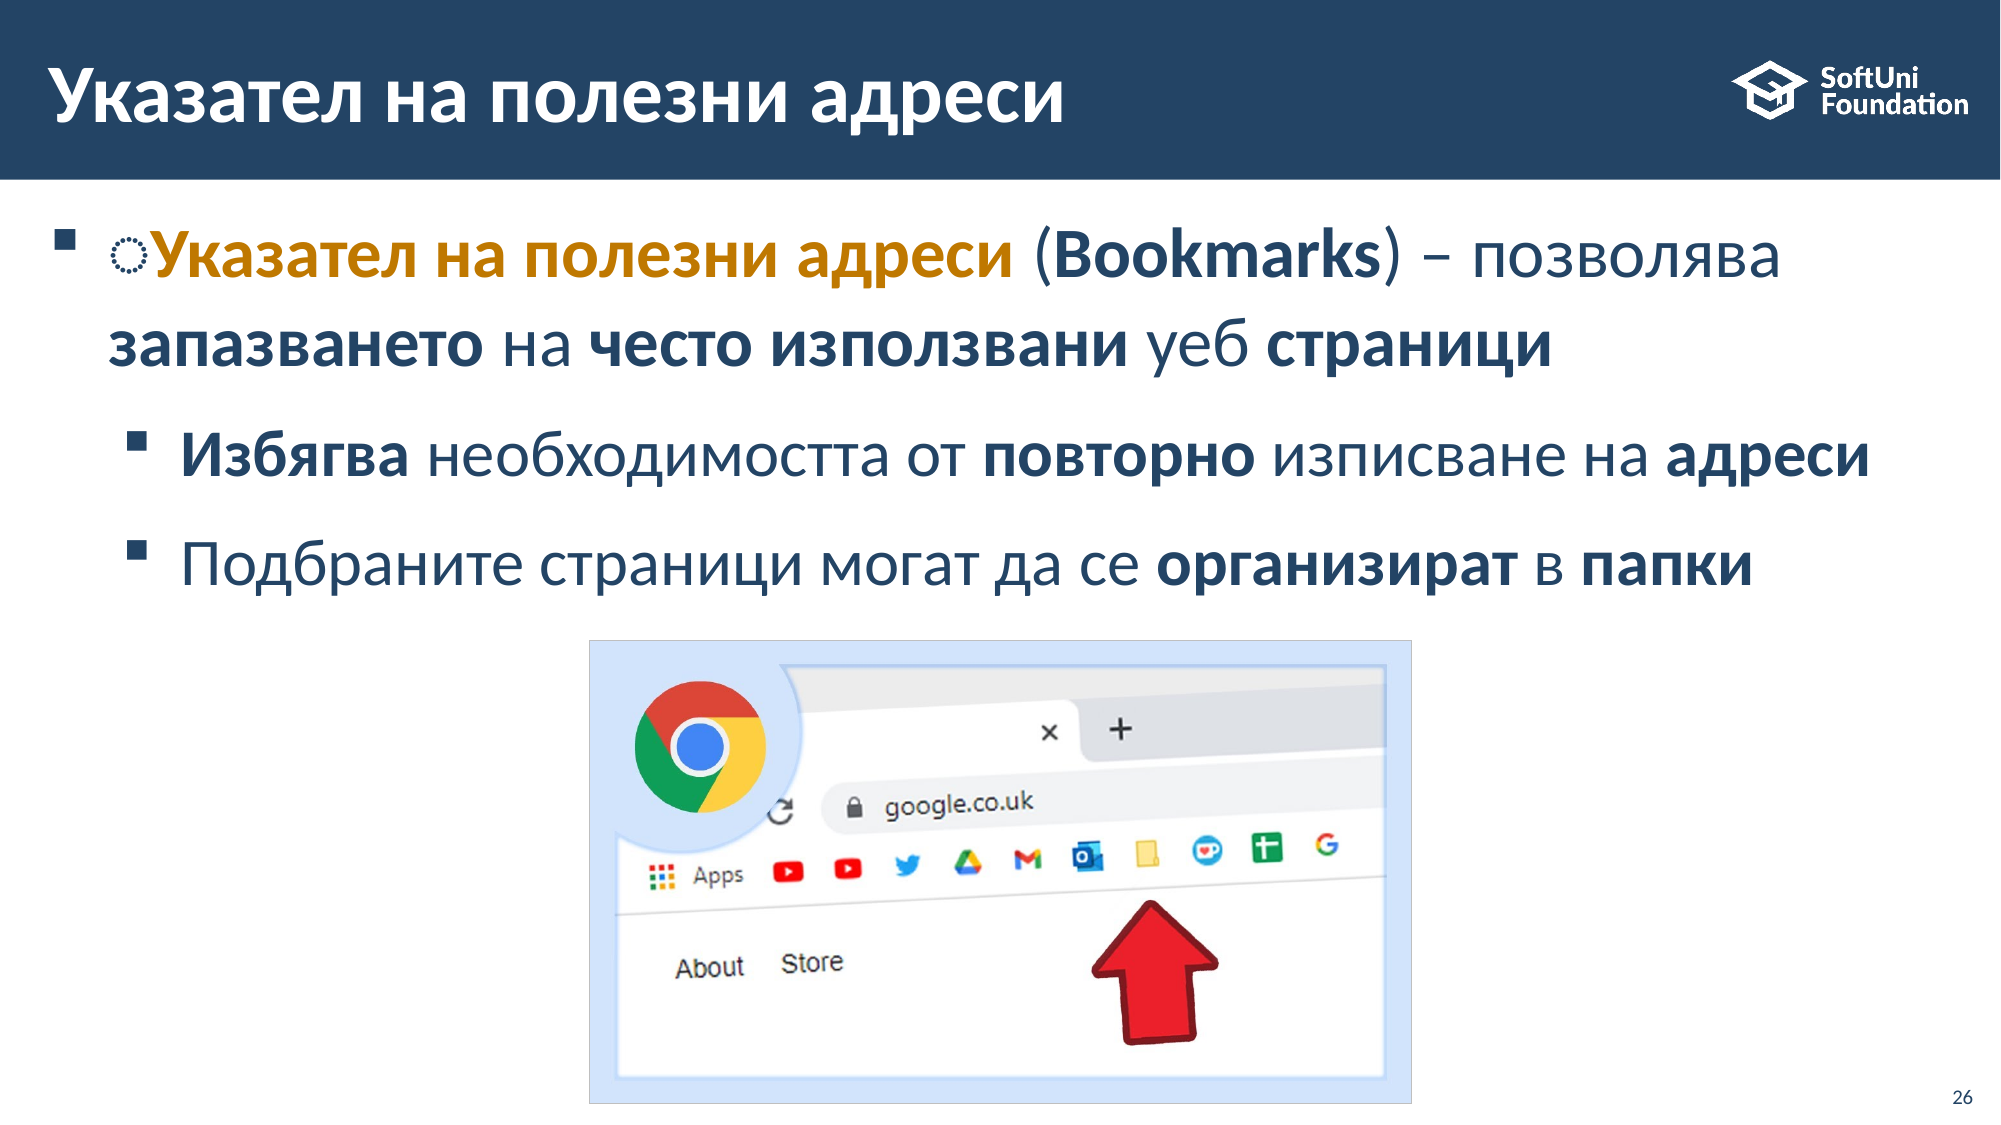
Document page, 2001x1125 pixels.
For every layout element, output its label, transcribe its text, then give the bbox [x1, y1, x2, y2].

picture [588, 640, 1412, 1104]
list ͏Указател на полезни адреси (Bookmarks) – позволява запазването на често използвани уеб страници Избягва необходимостта от повторно изписване на адреси Подбраните страници могат да се организират в папки [31, 196, 1970, 1104]
picture [1731, 60, 1968, 120]
title Указател на полезни адреси [31, 16, 1716, 162]
slide_number 26 [1927, 1067, 1989, 1117]
